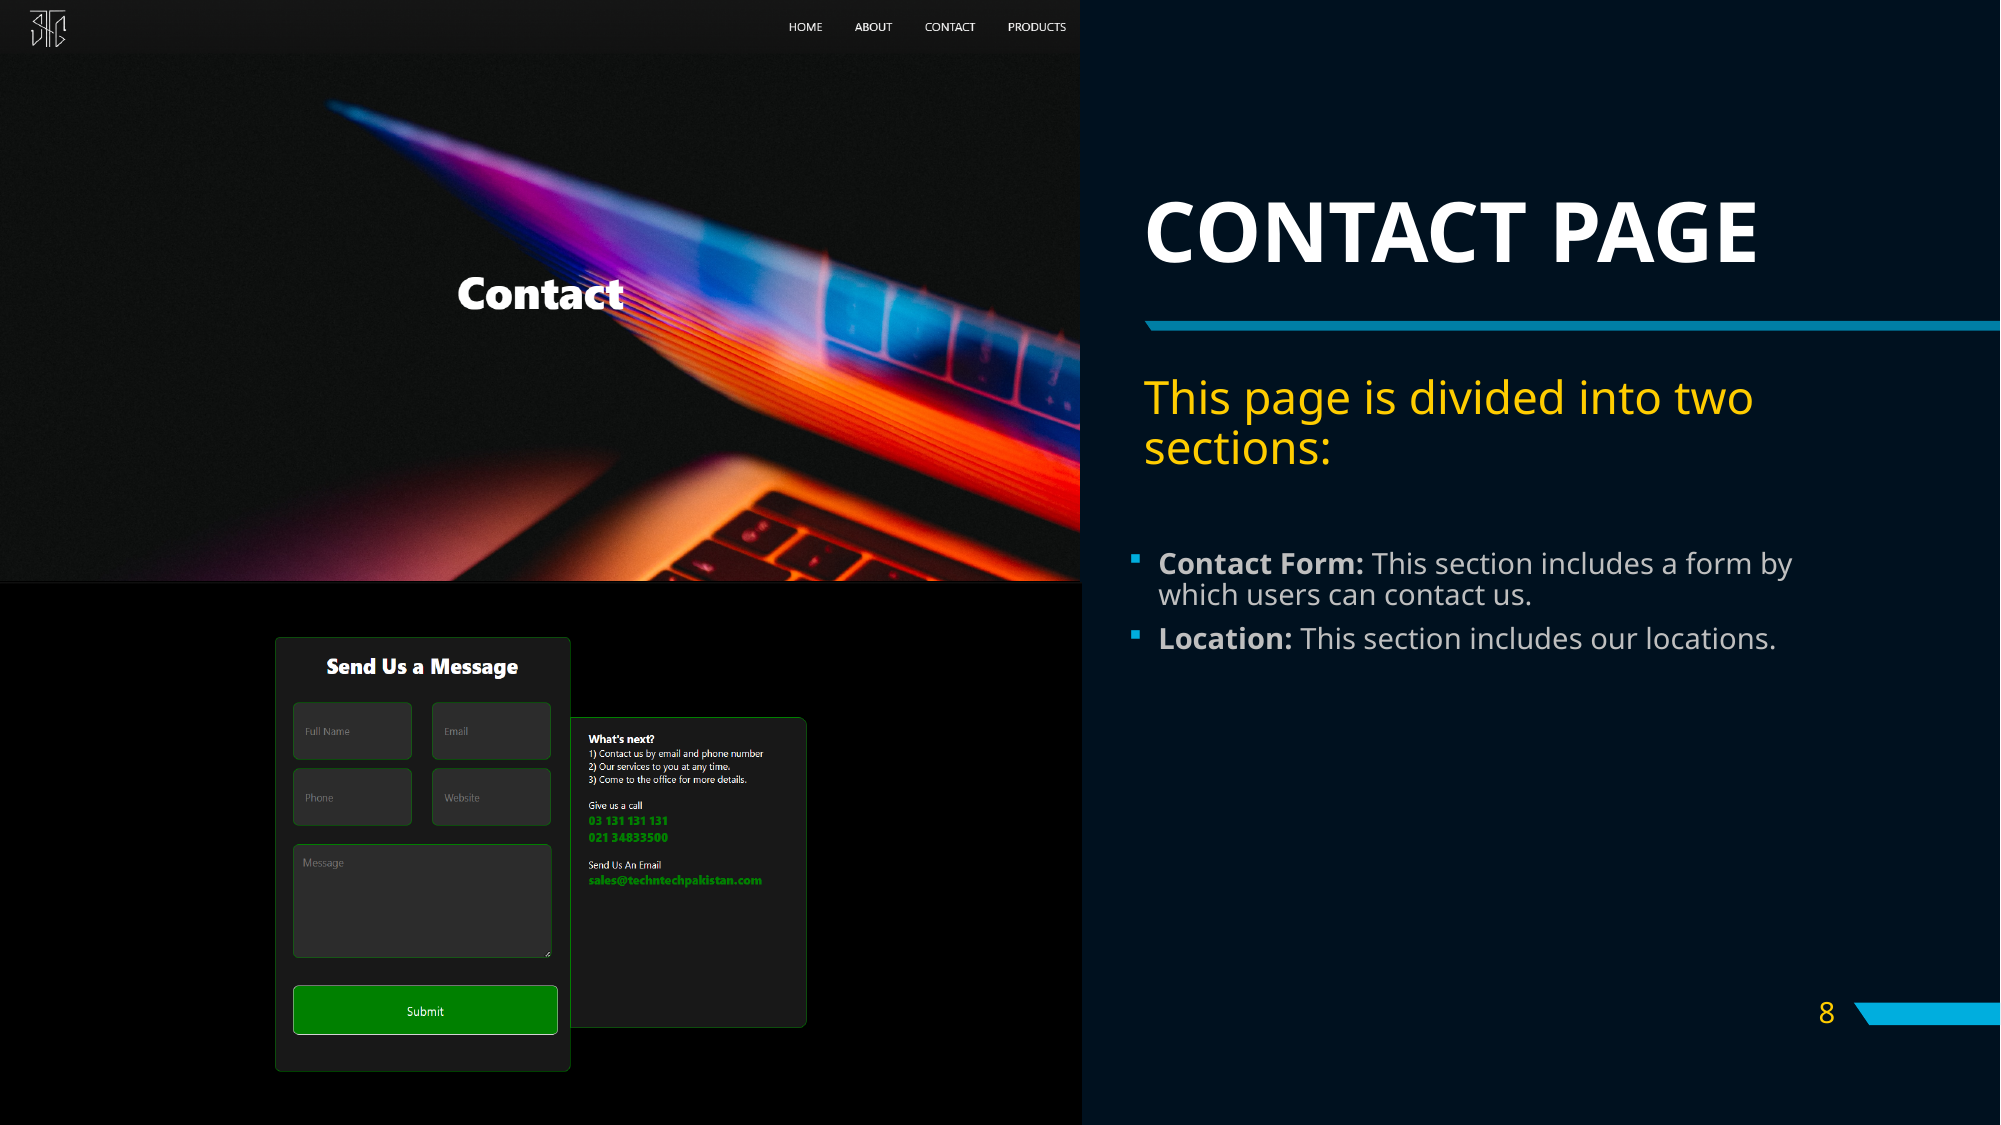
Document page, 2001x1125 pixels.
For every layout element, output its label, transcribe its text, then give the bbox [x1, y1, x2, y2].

slide_number 8 [1760, 984, 1851, 1045]
list Contact Form: This section includes a form by which users can contact us. Location: This section includes our locations. [1128, 541, 1855, 967]
list This page is divided into two sections: [1128, 367, 1855, 491]
picture [0, 0, 1082, 1125]
title CONTACT PAGE [1128, 171, 1959, 300]
